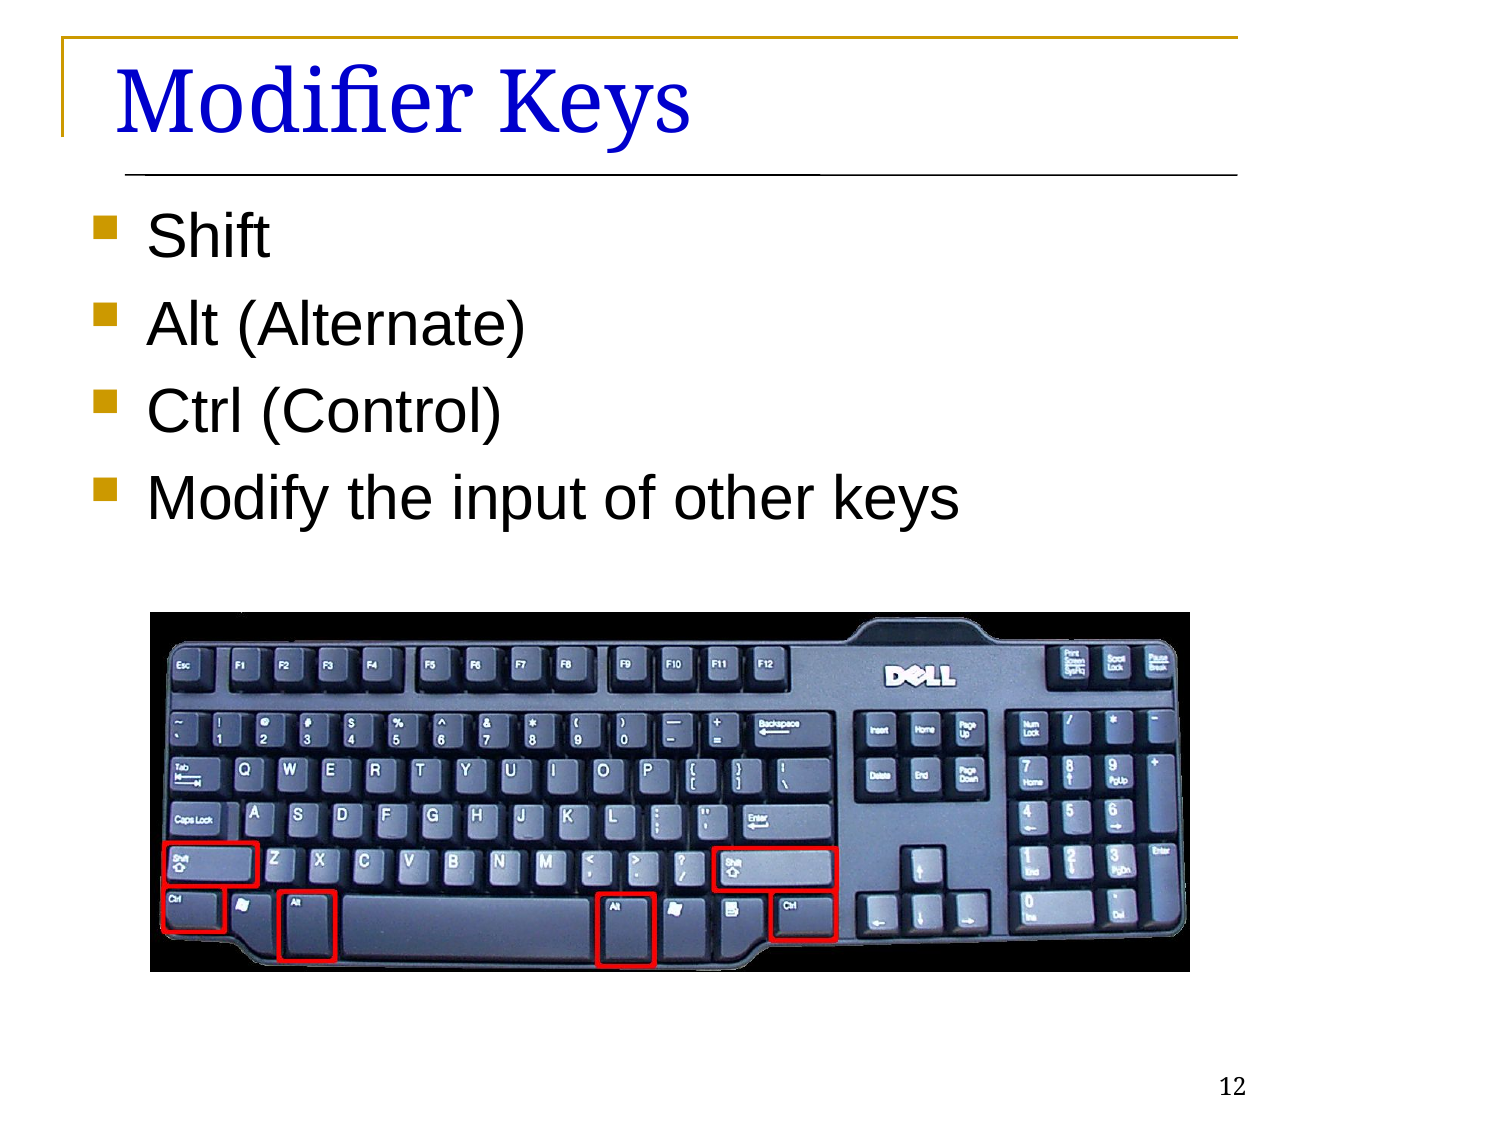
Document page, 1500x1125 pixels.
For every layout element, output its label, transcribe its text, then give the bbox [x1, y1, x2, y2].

title Modifier Keys [99, 37, 1251, 187]
slide_number 12 [912, 1050, 1262, 1113]
list Shift Alt (Alternate) Ctrl (Control) Modify the input of other keys [74, 187, 1263, 826]
picture [149, 612, 1190, 972]
